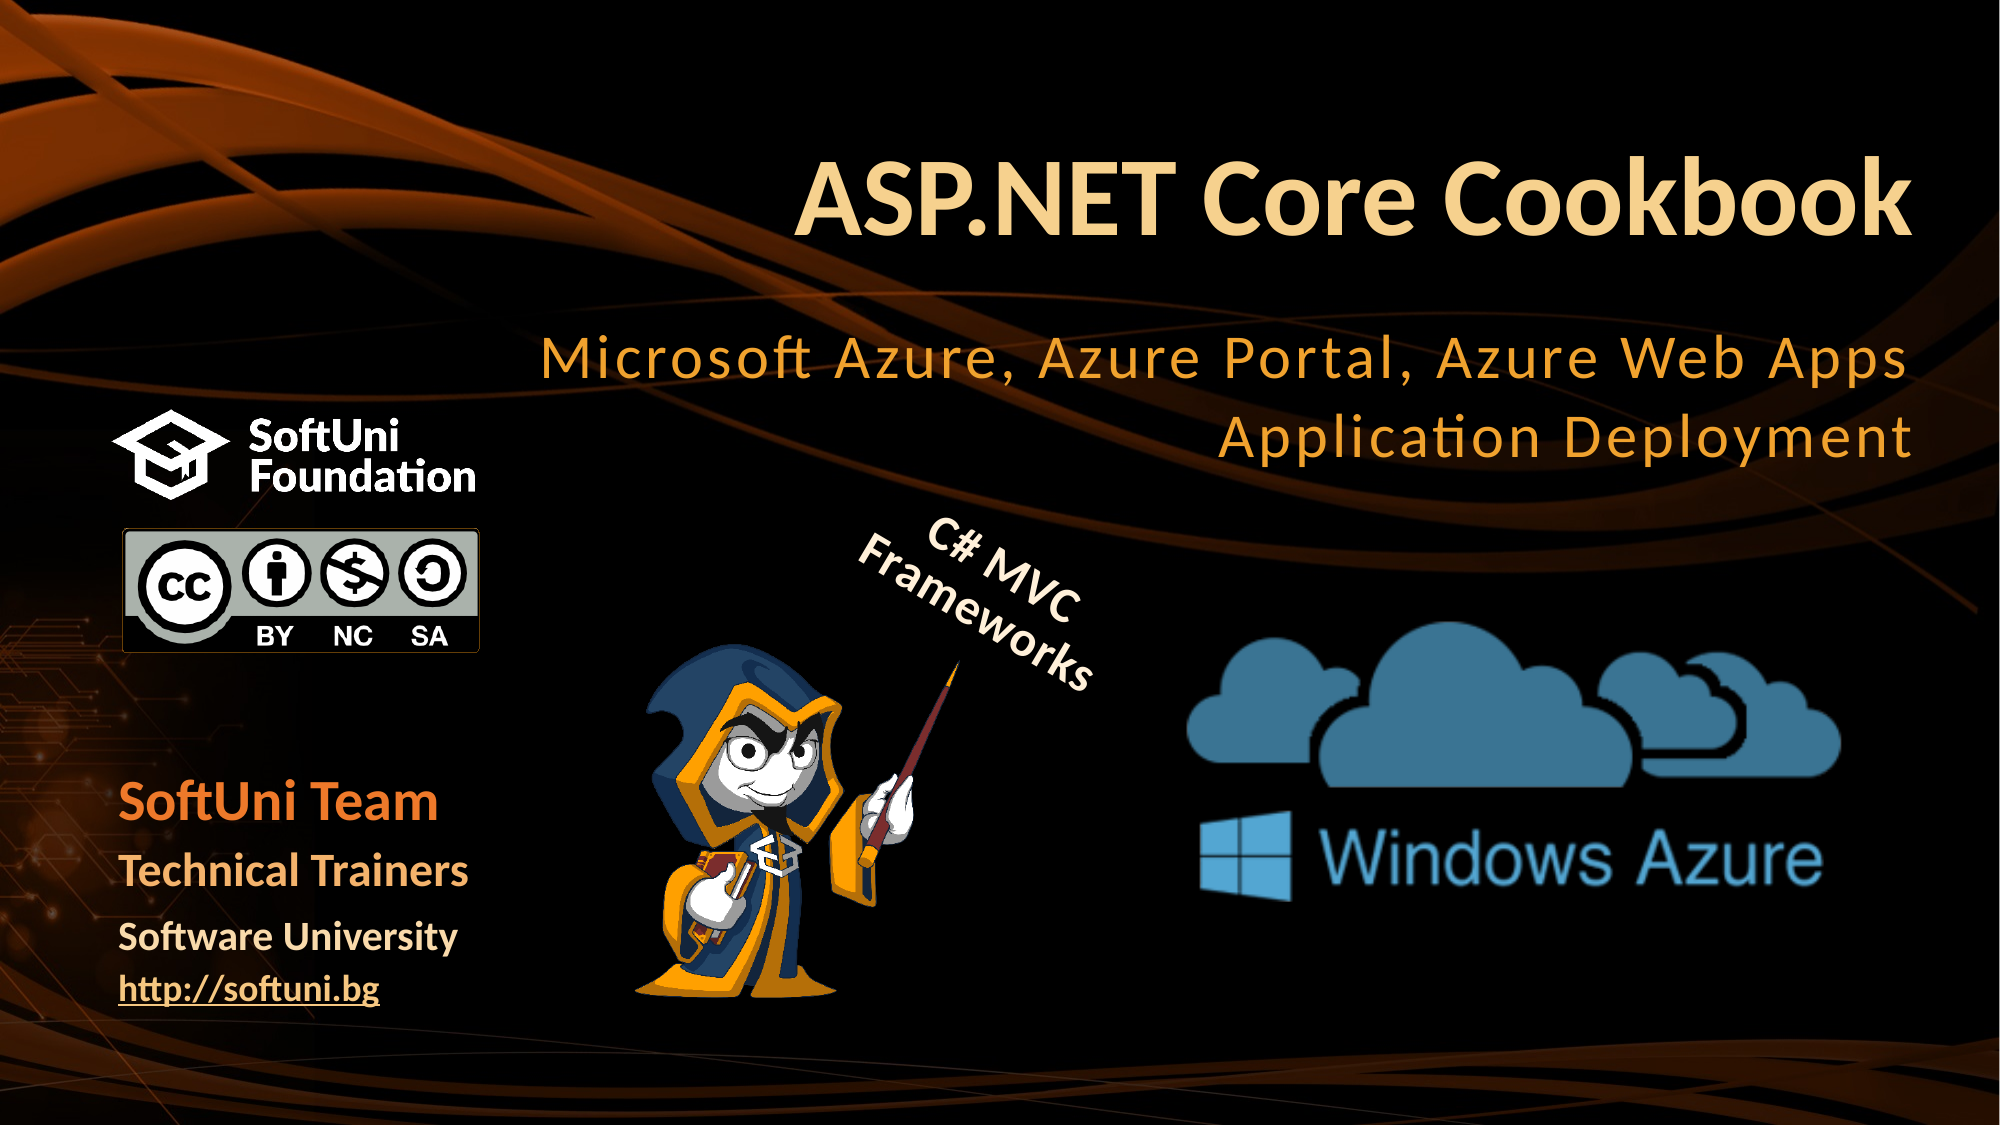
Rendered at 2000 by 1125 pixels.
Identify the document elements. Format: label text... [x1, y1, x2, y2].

text_box C# MVC Frameworks [806, 450, 1090, 665]
list Technical Trainers [112, 828, 602, 902]
picture [0, 0, 2000, 1125]
list Software University [112, 902, 602, 958]
title ASP.NET Core Cookbook [316, 77, 1915, 321]
subtitle Microsoft Azure, Azure Portal, Azure Web Apps Application Deployment [512, 312, 1915, 437]
list http://softuni.bg [112, 958, 602, 1013]
list SoftUni Team [112, 751, 602, 828]
